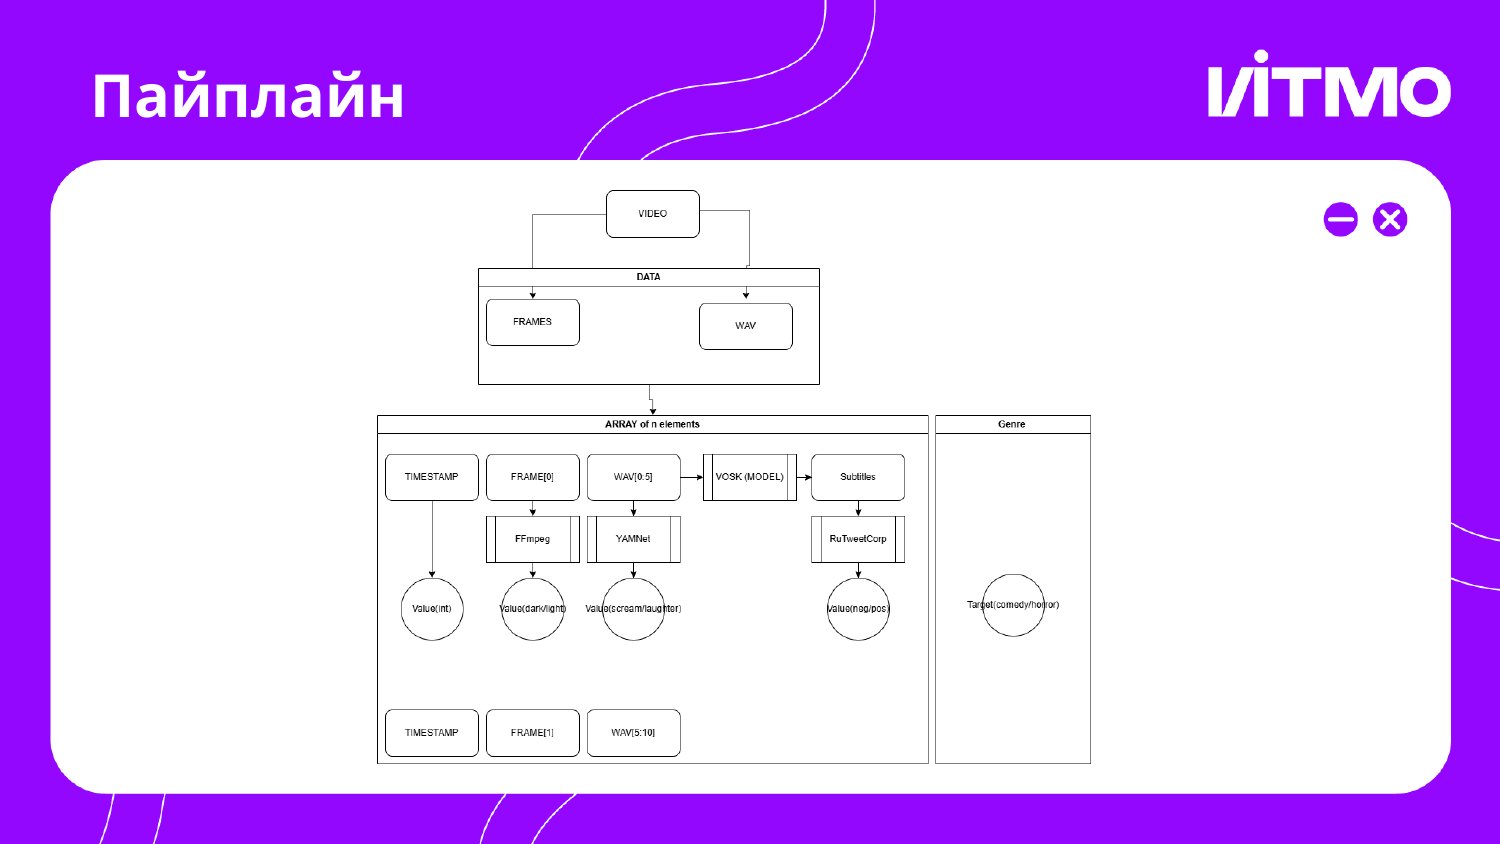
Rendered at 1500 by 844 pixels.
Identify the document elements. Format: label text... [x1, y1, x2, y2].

picture [0, 0, 1500, 844]
title Пайплайн [75, 50, 1195, 137]
